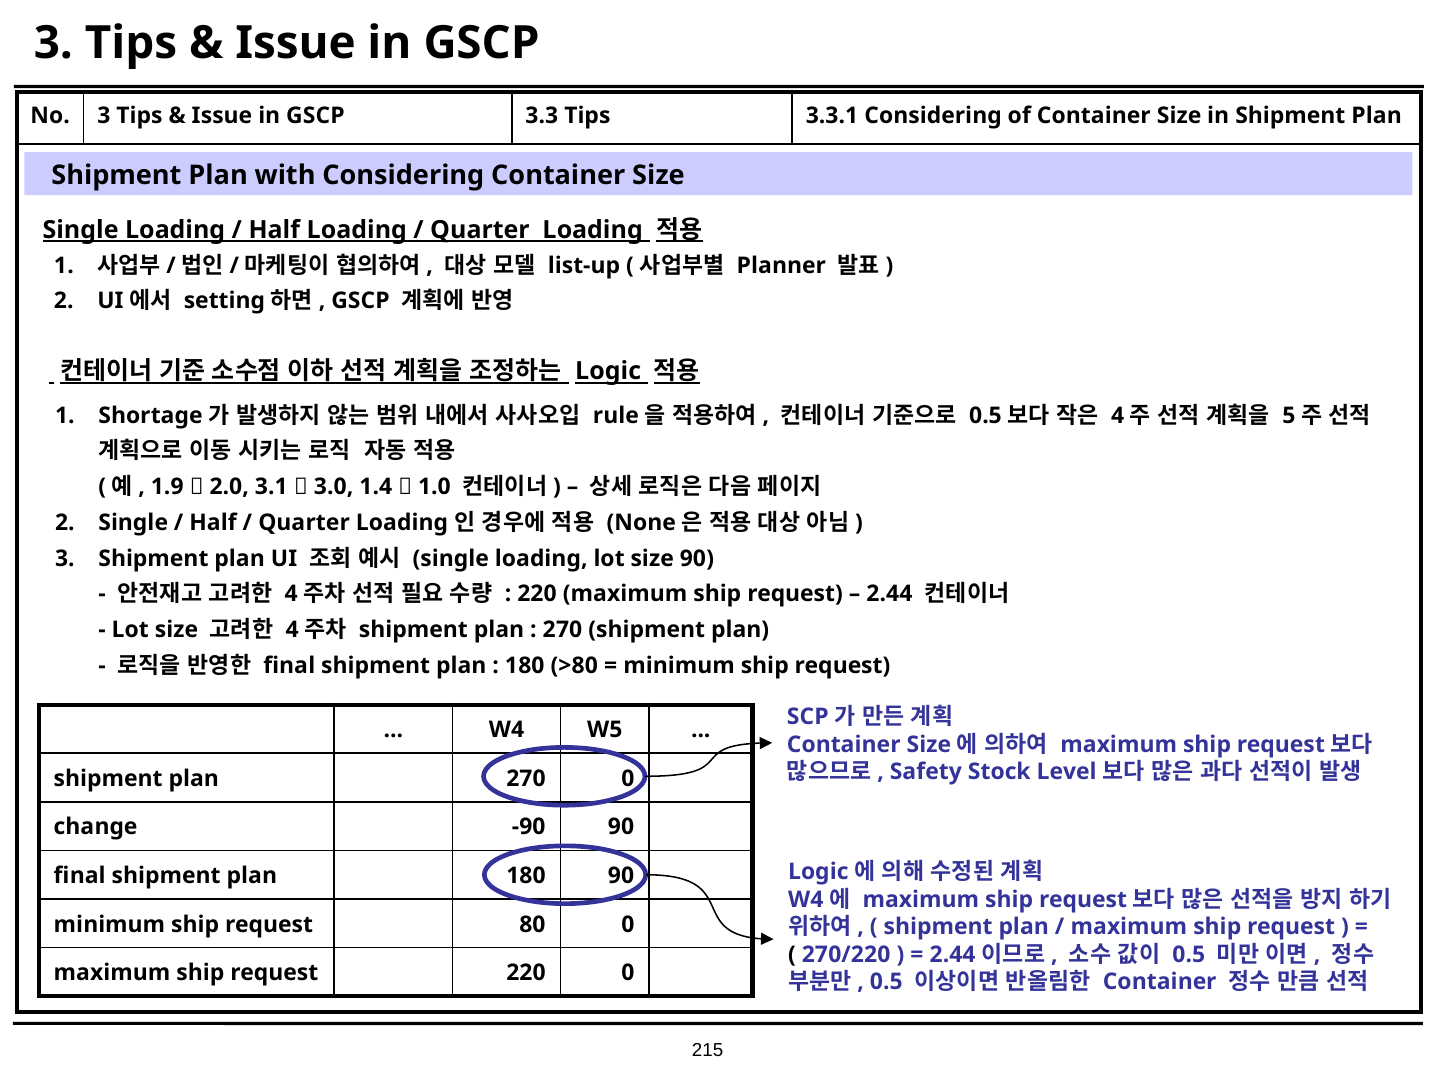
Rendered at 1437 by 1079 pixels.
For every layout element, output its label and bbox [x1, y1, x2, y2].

table_header [84, 94, 511, 143]
table_cell [650, 777, 750, 801]
table_cell [335, 851, 452, 898]
text_box [648, 849, 1419, 1030]
text_box [27, 205, 915, 321]
table_cell [19, 145, 1419, 1010]
table_cell [617, 876, 648, 898]
table_cell [41, 948, 333, 994]
table_cell [650, 940, 750, 947]
text_box [33, 347, 1413, 686]
table_cell [561, 948, 648, 994]
table_header [513, 94, 791, 143]
table_cell [41, 851, 333, 898]
text_box [647, 694, 1393, 792]
table_cell [41, 754, 333, 801]
table_cell [335, 754, 452, 801]
table_cell [335, 948, 452, 994]
table_cell [453, 803, 560, 850]
table_header [19, 94, 83, 143]
table_cell [619, 754, 647, 775]
text_box [483, 747, 645, 806]
table_cell [335, 900, 452, 947]
table_header [335, 707, 452, 752]
table_cell [650, 851, 750, 874]
slide_number [560, 1030, 860, 1079]
table_cell [650, 948, 750, 994]
table_header [561, 707, 648, 752]
table_cell [650, 803, 750, 850]
table_cell [561, 803, 648, 850]
title [20, 5, 904, 75]
table_header [453, 707, 560, 752]
text_box [484, 845, 646, 904]
table_cell [335, 803, 452, 850]
table_cell [41, 803, 333, 850]
table_cell [611, 778, 648, 801]
table_cell [615, 851, 648, 873]
table_header [41, 707, 333, 752]
table_cell [453, 948, 560, 994]
table_cell [453, 851, 515, 898]
table_cell [453, 900, 560, 947]
table_header [650, 707, 750, 742]
table_cell [561, 900, 648, 947]
table_cell [453, 754, 518, 801]
text_box [24, 152, 1413, 196]
table_cell [41, 900, 333, 947]
table_header [793, 94, 1419, 143]
